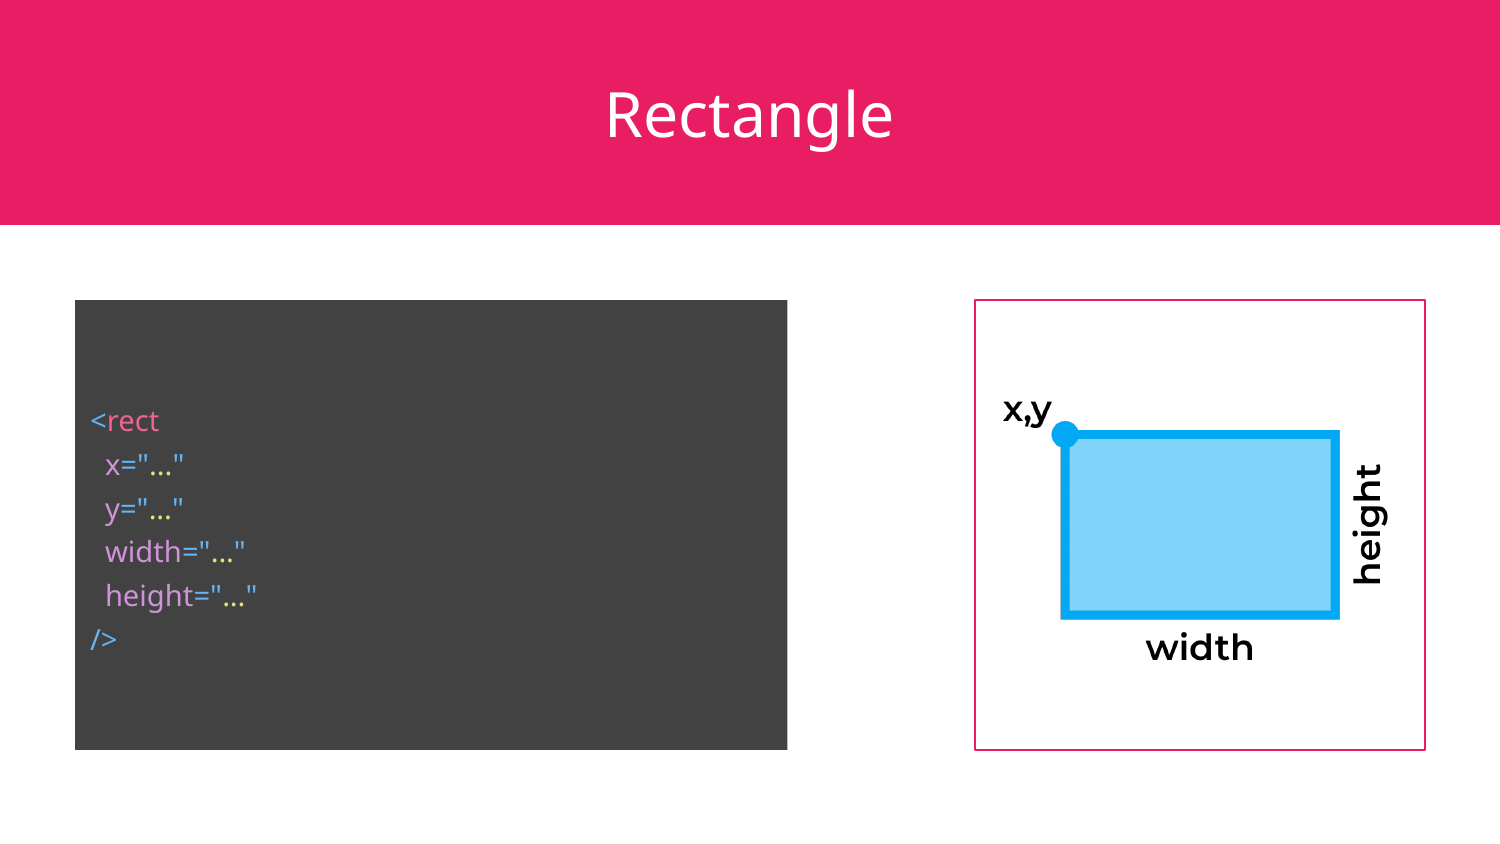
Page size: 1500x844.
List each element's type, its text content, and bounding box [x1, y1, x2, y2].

picture [974, 299, 1426, 751]
list <rect x="..." y="..." width="..." height="..." /> [75, 300, 788, 750]
title Rectangle [37, 37, 1463, 188]
